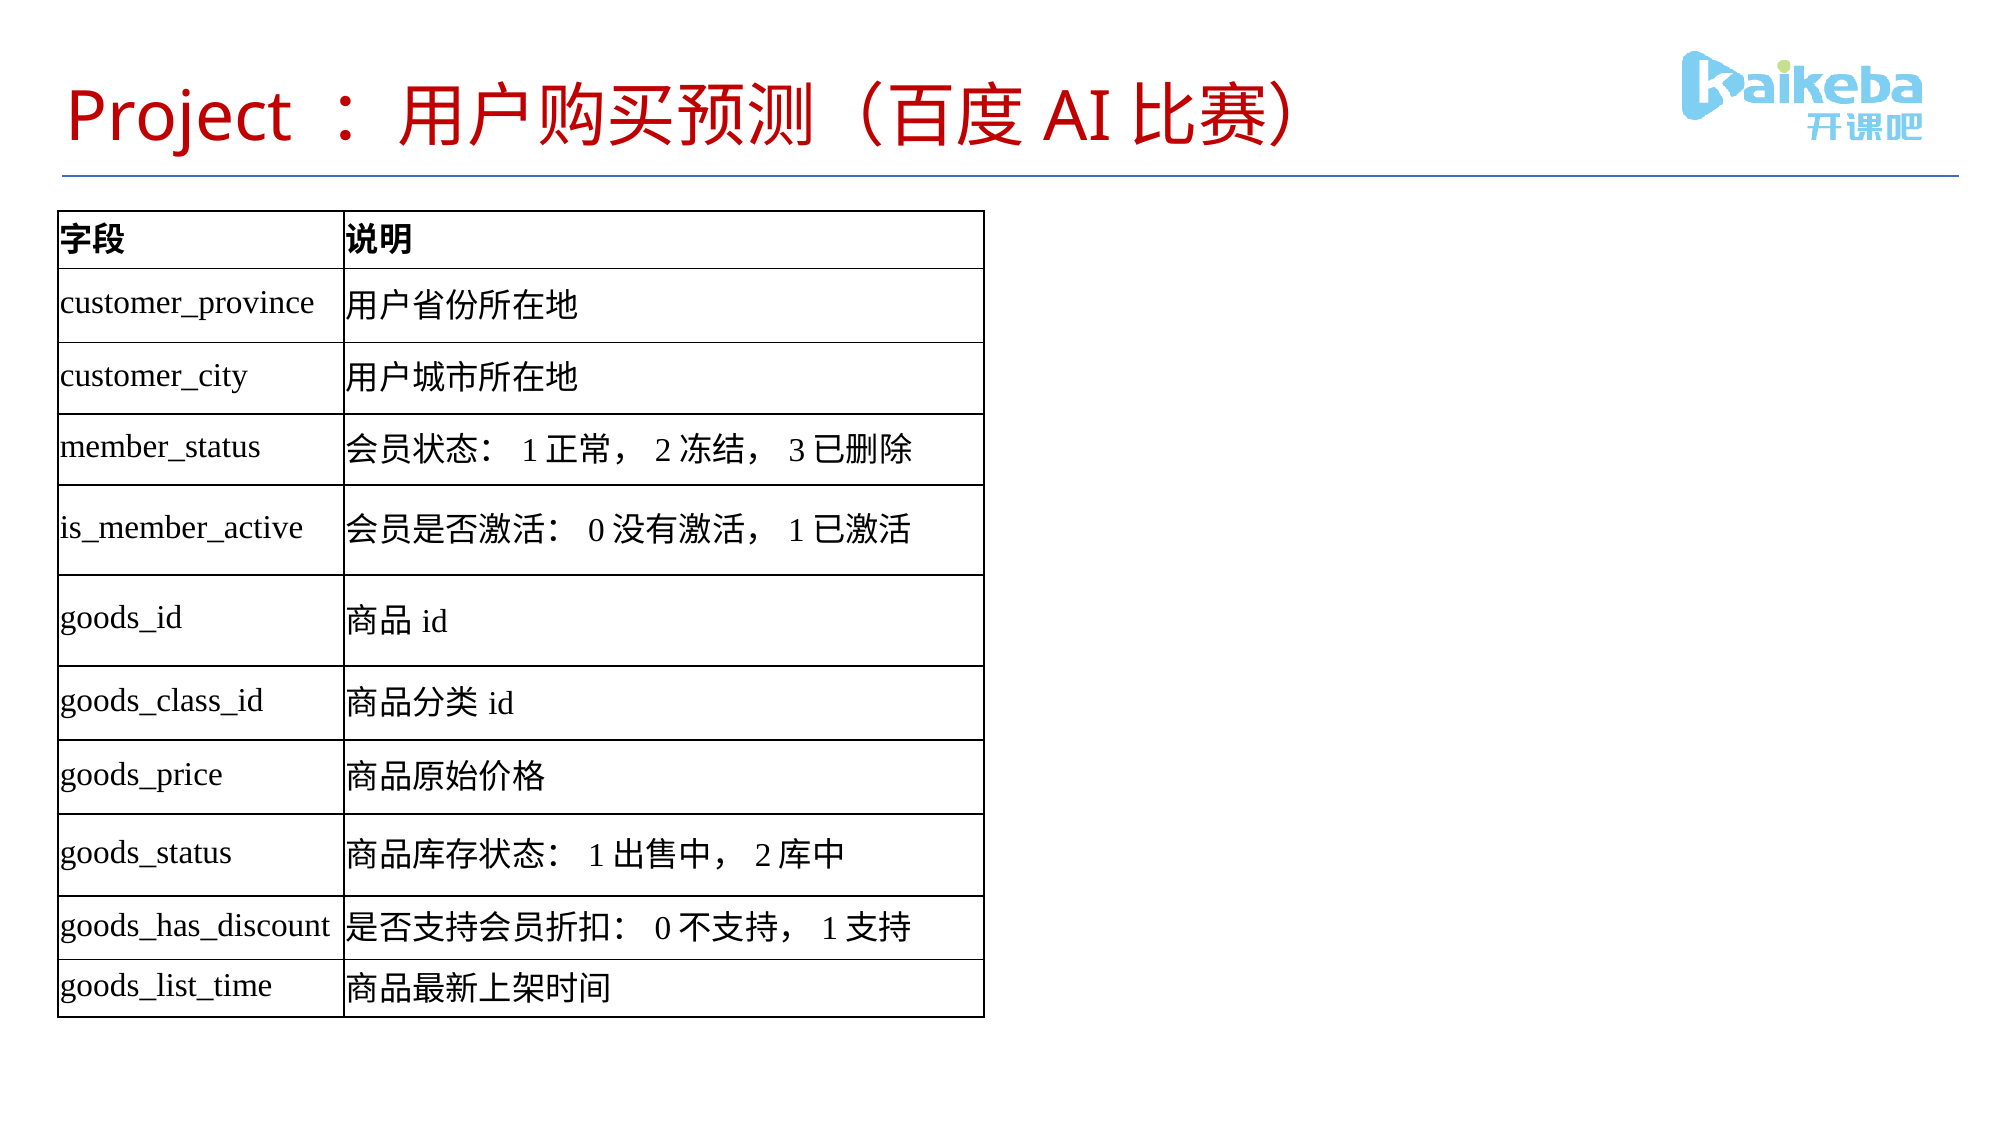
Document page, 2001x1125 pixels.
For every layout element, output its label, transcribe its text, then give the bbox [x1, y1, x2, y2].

table_cell 用户城市所在地 [345, 343, 983, 413]
table_cell is_member_active [59, 486, 343, 574]
table_cell customer_province [59, 269, 343, 342]
table_cell goods_price [59, 741, 343, 813]
title Project ：用户购买预测（百度AI比赛） [57, 59, 1728, 167]
table_cell goods_class_id [59, 667, 343, 739]
table_cell goods_list_time [59, 960, 343, 1016]
table_cell 商品原始价格 [345, 741, 983, 813]
table_header 字段 [59, 212, 343, 268]
table_cell goods_status [59, 815, 343, 895]
table_cell 会员状态：1正常，2冻结，3已删除 [345, 415, 983, 484]
table_cell 是否支持会员折扣：0不支持，1支持 [345, 897, 983, 959]
table_cell 会员是否激活：0没有激活，1已激活 [345, 486, 983, 574]
table_cell 商品分类id [345, 667, 983, 739]
table_cell customer_city [59, 343, 343, 413]
table_cell 用户省份所在地 [345, 269, 983, 342]
table_cell 商品库存状态：1出售中，2库中 [345, 815, 983, 895]
table_cell 商品最新上架时间 [345, 960, 983, 1016]
table_cell goods_id [59, 576, 343, 665]
table_cell member_status [59, 415, 343, 484]
table_cell 商品id [345, 576, 983, 665]
table_cell goods_has_discount [59, 897, 343, 959]
table_header 说明 [345, 212, 983, 268]
